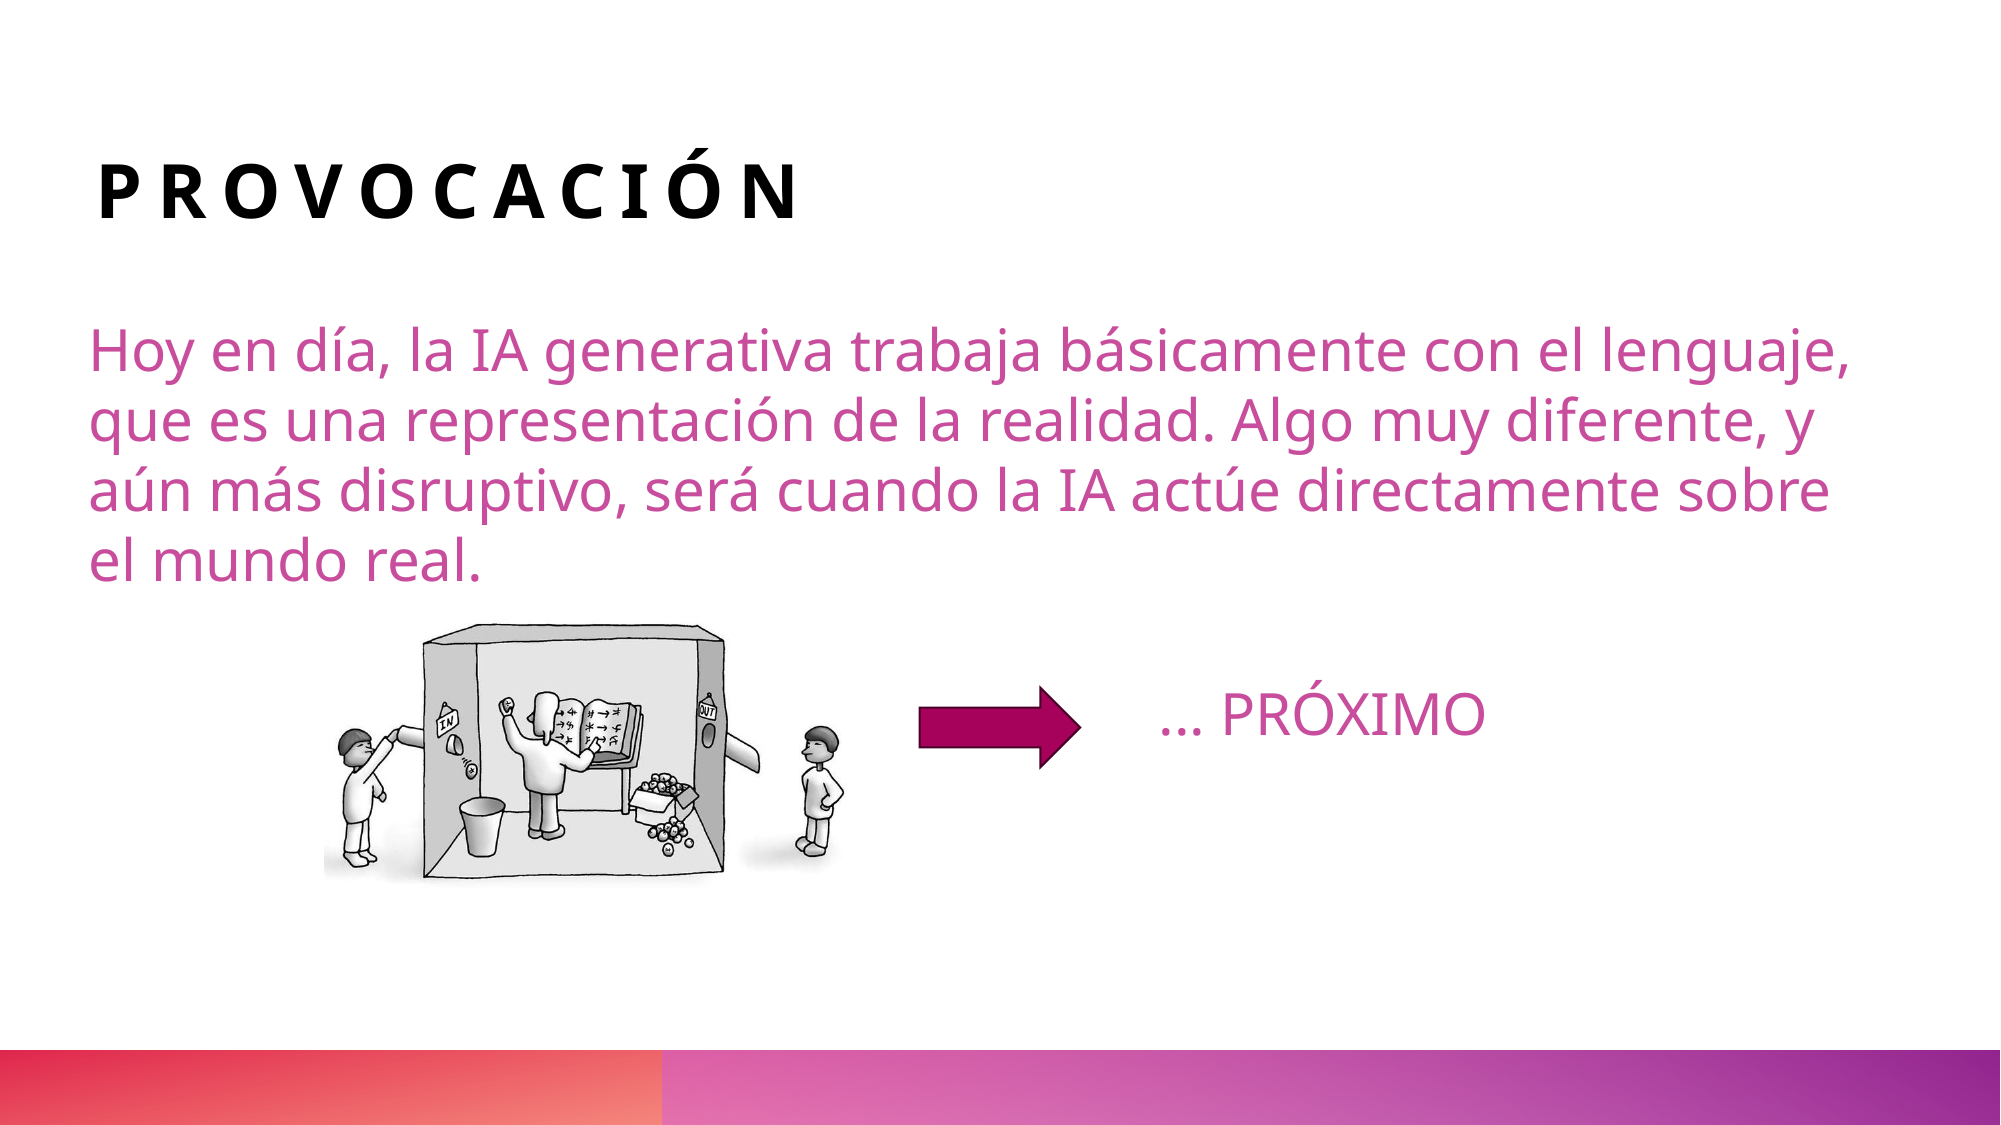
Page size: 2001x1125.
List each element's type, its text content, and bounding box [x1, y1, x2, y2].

title provocación [95, 30, 1865, 234]
text_box ... PRÓXIMO [1143, 670, 1607, 755]
picture [324, 607, 857, 896]
text_box [918, 685, 1082, 770]
text_box Hoy en día, la IA generativa trabaja básicamente con el lenguaje, que es una representación de la realidad. Algo muy diferente, y aún más disruptivo, será cuando la IA actúe directamente sobre el mundo real. [73, 305, 1893, 601]
